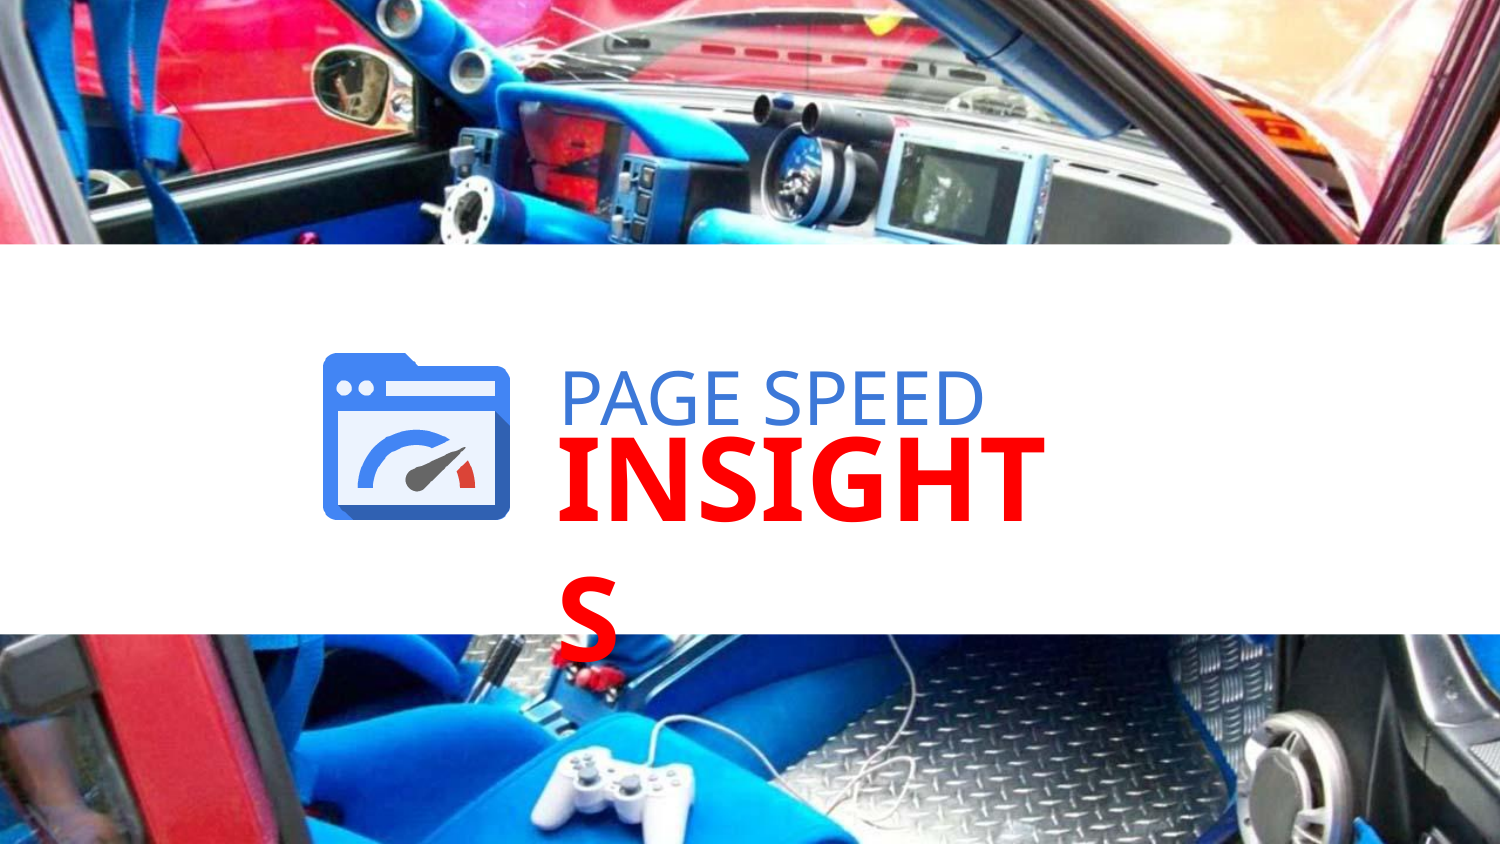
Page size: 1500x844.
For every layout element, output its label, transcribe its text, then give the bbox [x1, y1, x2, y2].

picture [295, 317, 536, 558]
picture [0, 635, 1500, 844]
picture [0, 0, 1500, 244]
text_box INSIGHTS [541, 390, 1104, 513]
title PAGE SPEED [543, 359, 1500, 456]
text_box [0, 244, 1500, 635]
